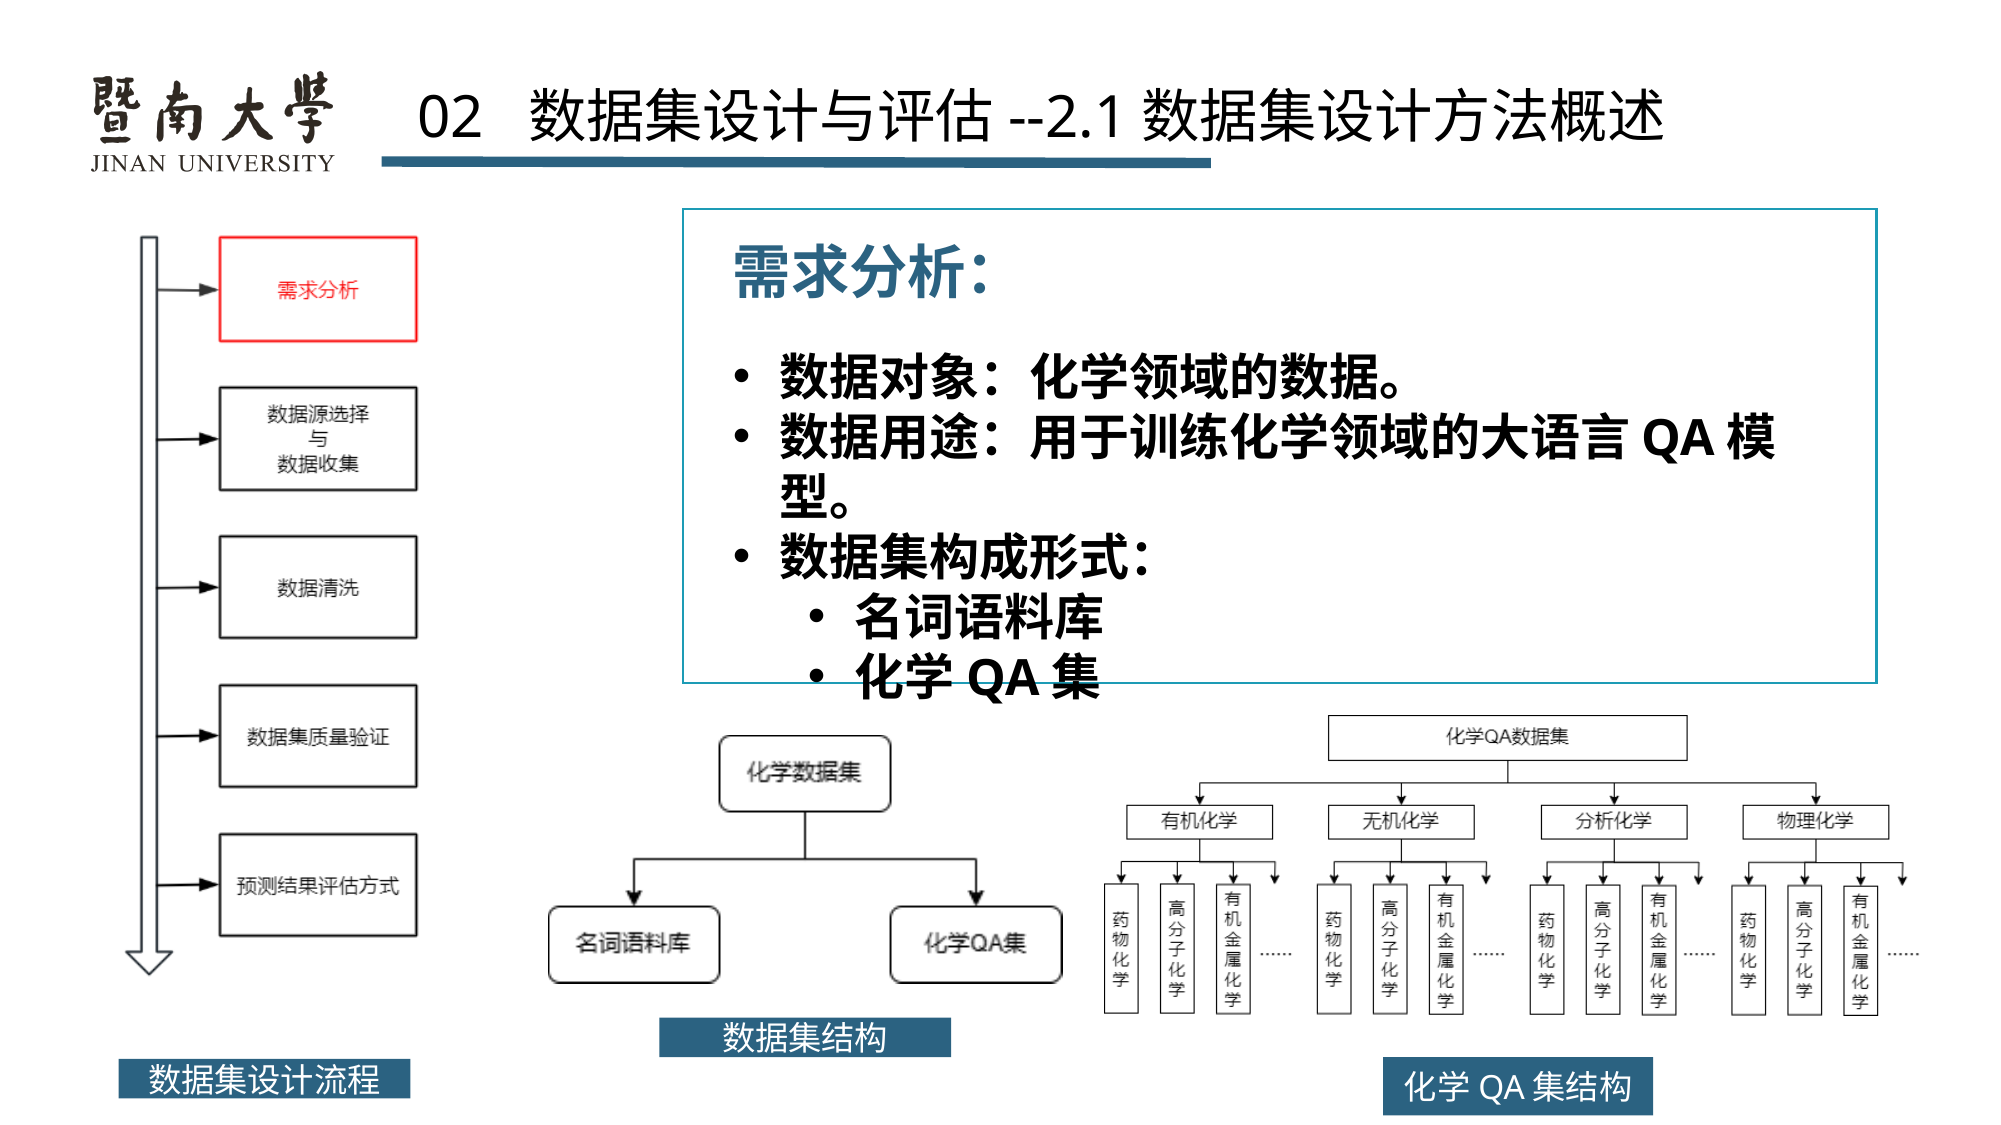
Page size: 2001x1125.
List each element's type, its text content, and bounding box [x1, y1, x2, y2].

text_box 需求分析： 数据对象：化学领域的数据。 数据用途：用于训练化学领域的大语言QA模型。 数据集构成形式： 名词语料库 化学QA集 [718, 227, 1815, 662]
text_box 数据集设计流程 [118, 1058, 411, 1099]
text_box [682, 208, 1878, 684]
picture [87, 217, 442, 989]
picture [1104, 714, 1933, 1016]
picture [547, 734, 1063, 985]
text_box 化学QA集结构 [1382, 1056, 1654, 1116]
text_box 数据集结构 [658, 1017, 952, 1058]
picture [87, 70, 340, 180]
text_box 02 数据集设计与评估--2.1数据集设计方法概述 [402, 71, 1681, 157]
